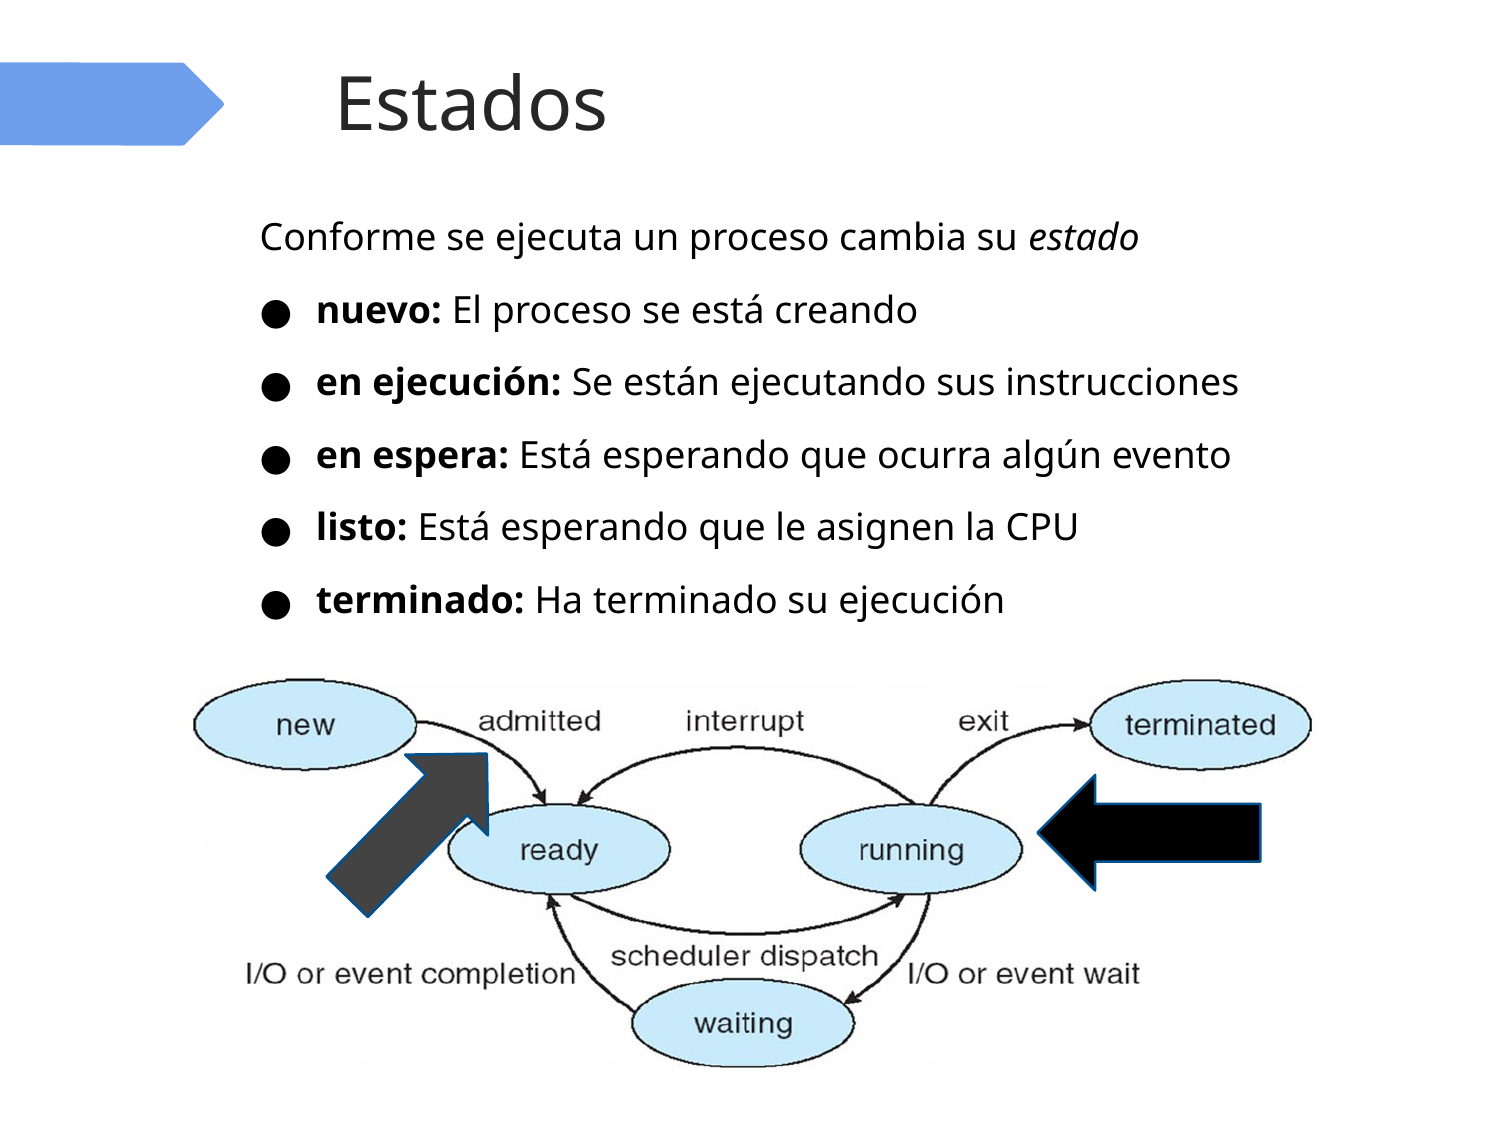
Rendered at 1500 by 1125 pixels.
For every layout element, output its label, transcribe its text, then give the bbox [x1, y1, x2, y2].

title Estados [319, 48, 1400, 259]
list Conforme se ejecuta un proceso cambia su estado nuevo: El proceso se está creando en ejecución: Se están ejecutando sus instrucciones en espera: Está esperando que ocurra algún evento listo: Está esperando que le asignen la CPU terminado: Ha terminado su ejecución [244, 198, 1261, 634]
picture [185, 635, 1345, 1106]
